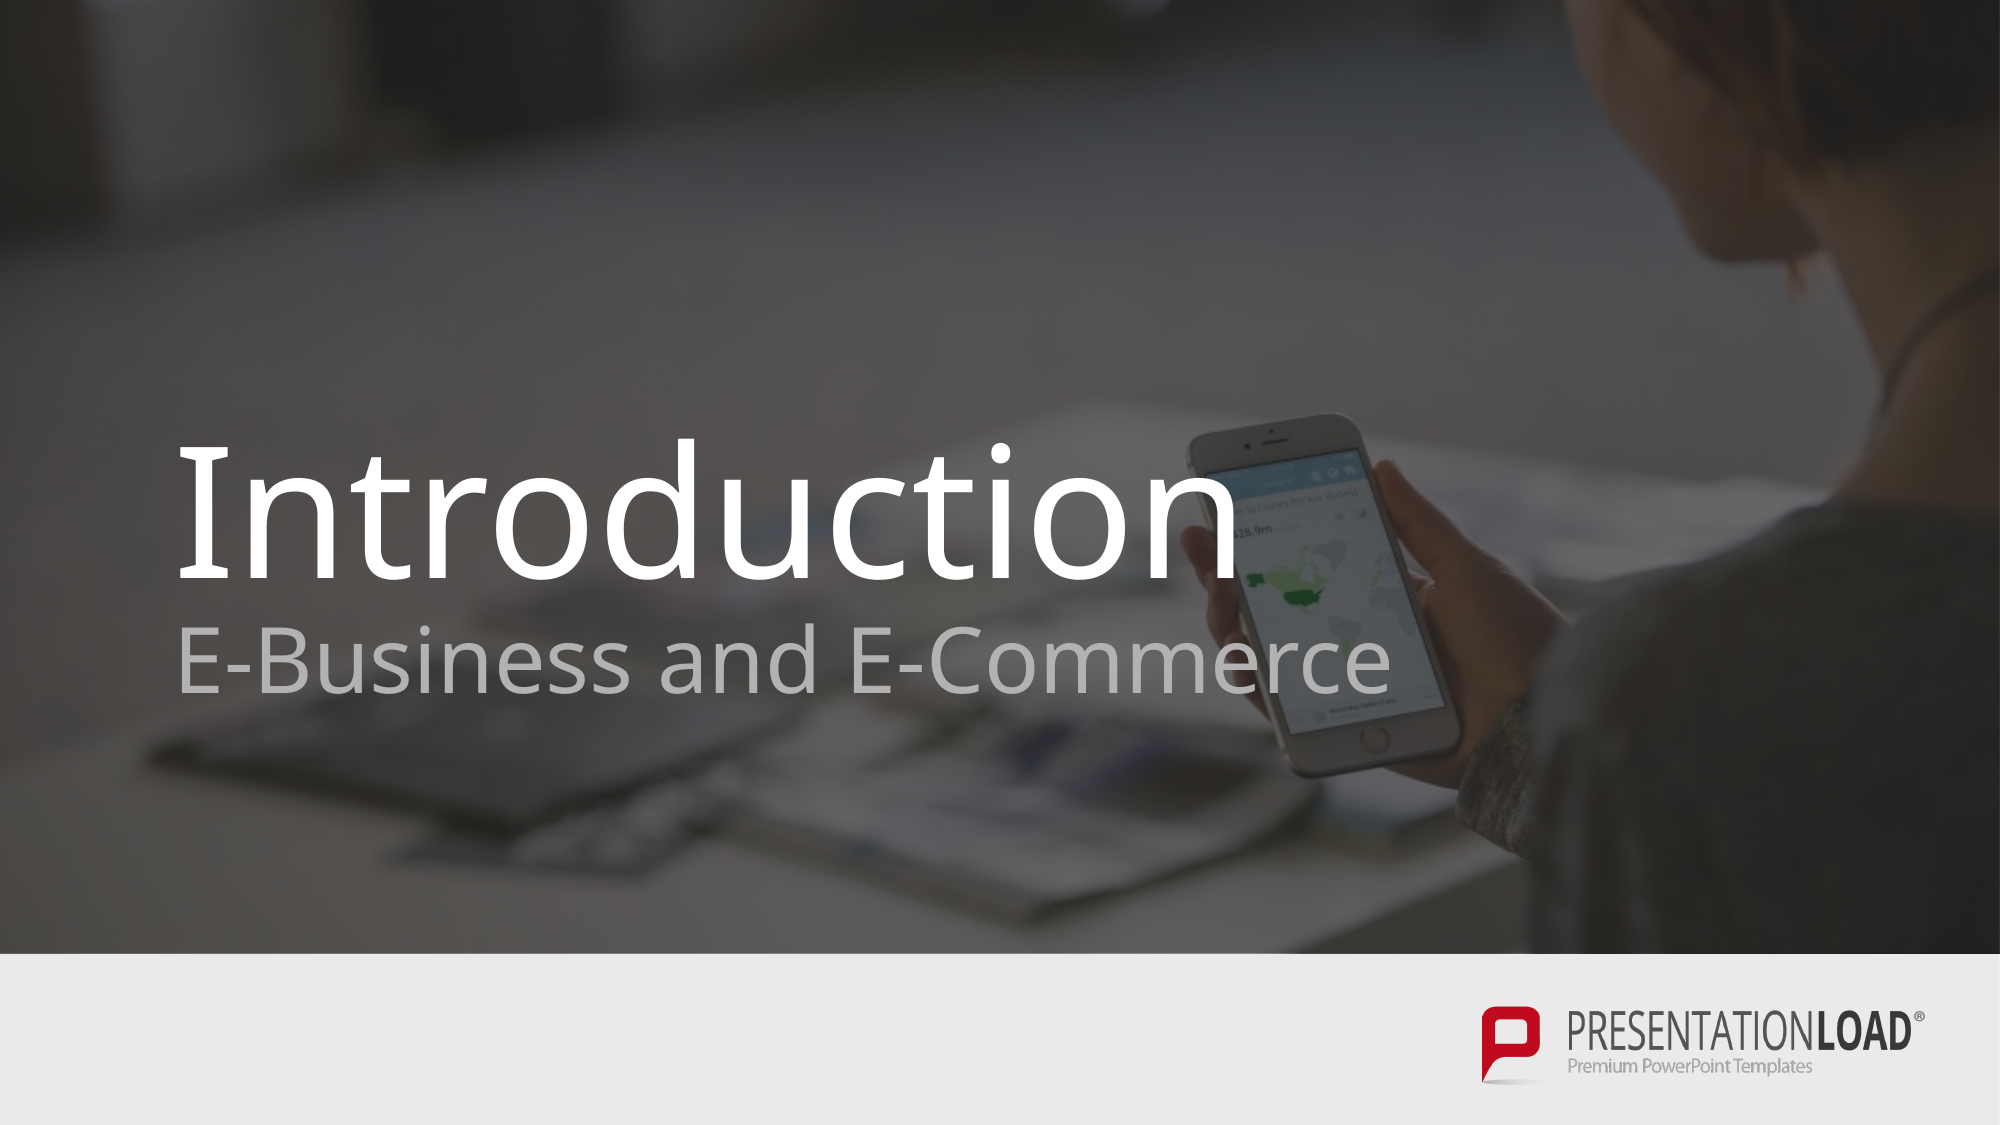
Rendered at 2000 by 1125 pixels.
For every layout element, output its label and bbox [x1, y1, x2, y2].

picture [1482, 1003, 1926, 1085]
picture [0, 0, 2000, 954]
